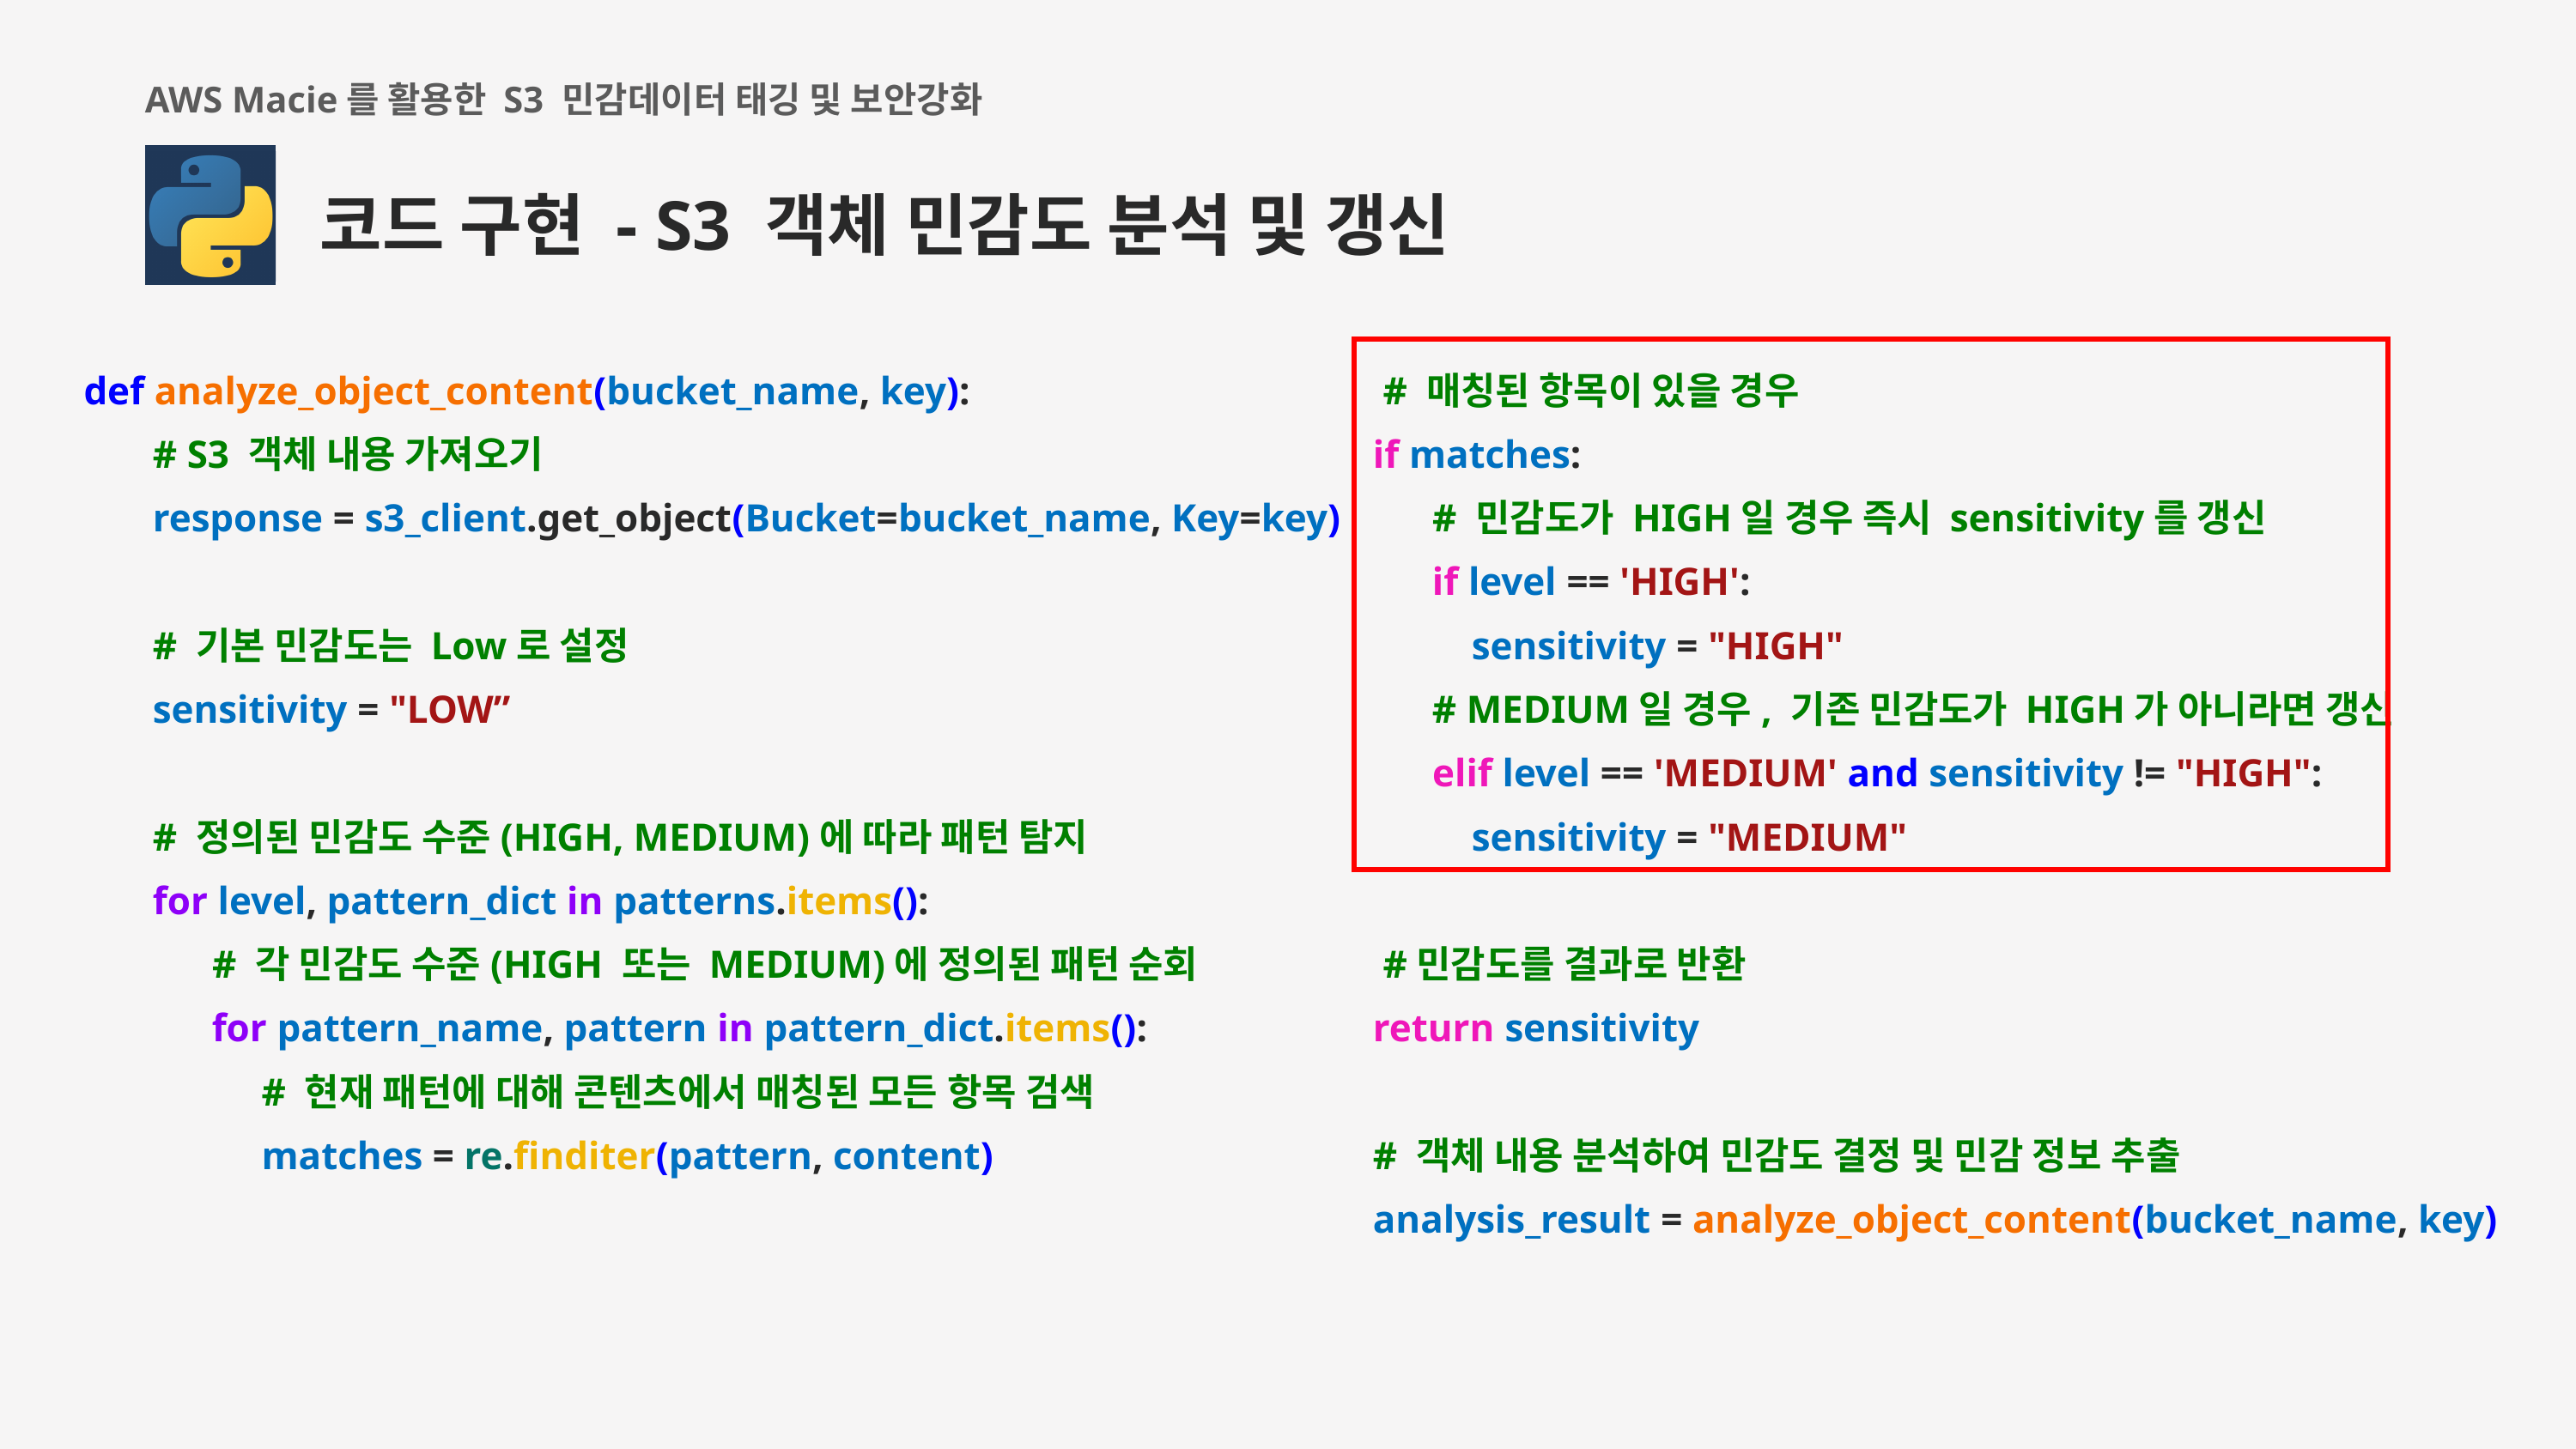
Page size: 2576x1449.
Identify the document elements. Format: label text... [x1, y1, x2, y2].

text_box AWS Macie를 활용한 S3 민감데이터 태깅 및 보안강화 [144, 70, 1595, 121]
text_box # 매칭된 항목이 있을 경우 if matches: # 민감도가 HIGH일 경우 즉시 sensitivity를 갱신 if level == 'HIGH': sensitivity = "HIGH" # MEDIUM일 경우, 기존 민감도가 HIGH가 아니라면 갱신 elif level == 'MEDIUM' and sensitivity != "HIGH": sensitivity = "MEDIUM" #민감도를 결과로 반환 return sensitivity # 객체 내용 분석하여 민감도 결정 및 민감 정보 추출 analysis_result = analyze_object_content(bucket_name, key) [1373, 348, 2576, 1305]
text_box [1353, 338, 2388, 870]
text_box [144, 144, 276, 286]
text_box 코드 구현 - S3 객체 민감도 분석 및 갱신 [319, 149, 1832, 264]
text_box def analyze_object_content(bucket_name, key): # S3 객체 내용 가져오기 response = s3_client.get_object(Bucket=bucket_name, Key=key) # 기본 민감도는 Low로 설정 sensitivity = "LOW” # 정의된 민감도 수준(HIGH, MEDIUM)에 따라 패턴 탐지 for level, pattern_dict in patterns.items(): # 각 민감도 수준(HIGH 또는 MEDIUM)에 정의된 패턴 순회 for pattern_name, pattern in pattern_dict.items(): # 현재 패턴에 대해 콘텐츠에서 매칭된 모든 항목 검색 matches = re.finditer(pattern, content) [83, 348, 1373, 1241]
